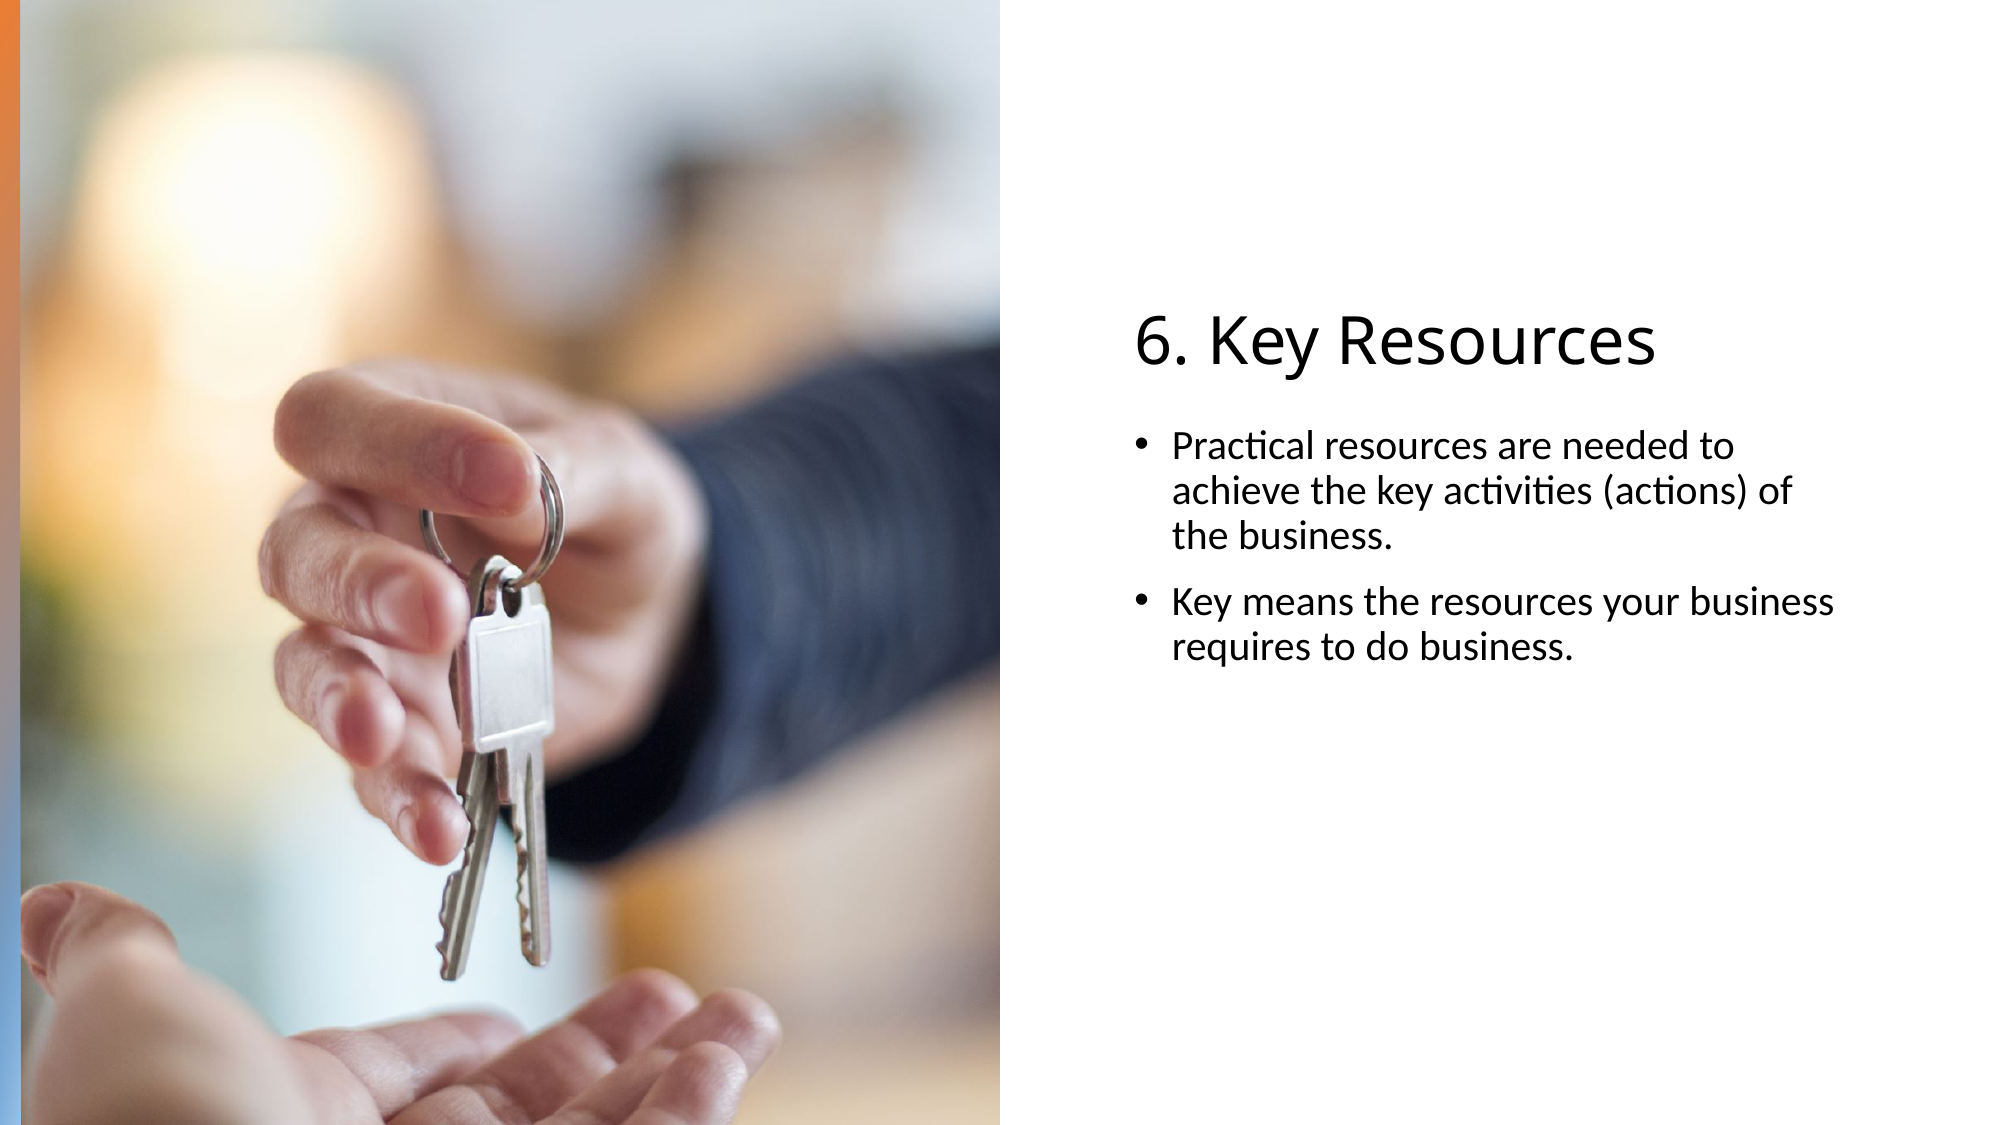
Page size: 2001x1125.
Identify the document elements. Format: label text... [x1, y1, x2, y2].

picture [21, 0, 1000, 1125]
title 6. Key Resources [1119, 121, 1857, 387]
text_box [0, 0, 21, 1125]
list Practical resources are needed to achieve the key activities (actions) of the business. Key means the resources your business requires to do business. [1119, 415, 1857, 982]
